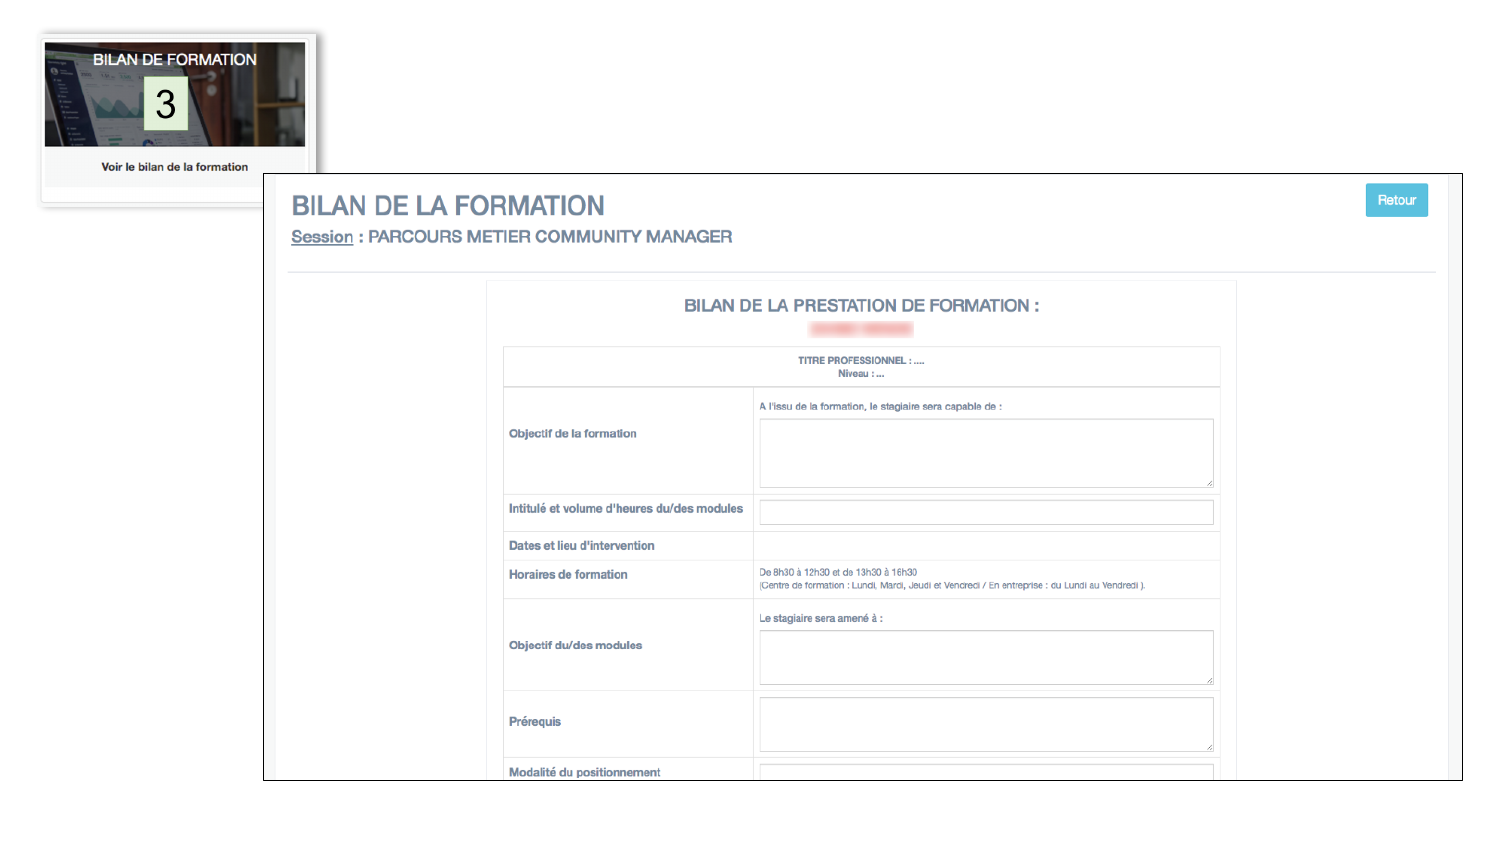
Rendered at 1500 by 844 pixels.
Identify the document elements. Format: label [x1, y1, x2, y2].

picture [37, 34, 1463, 780]
